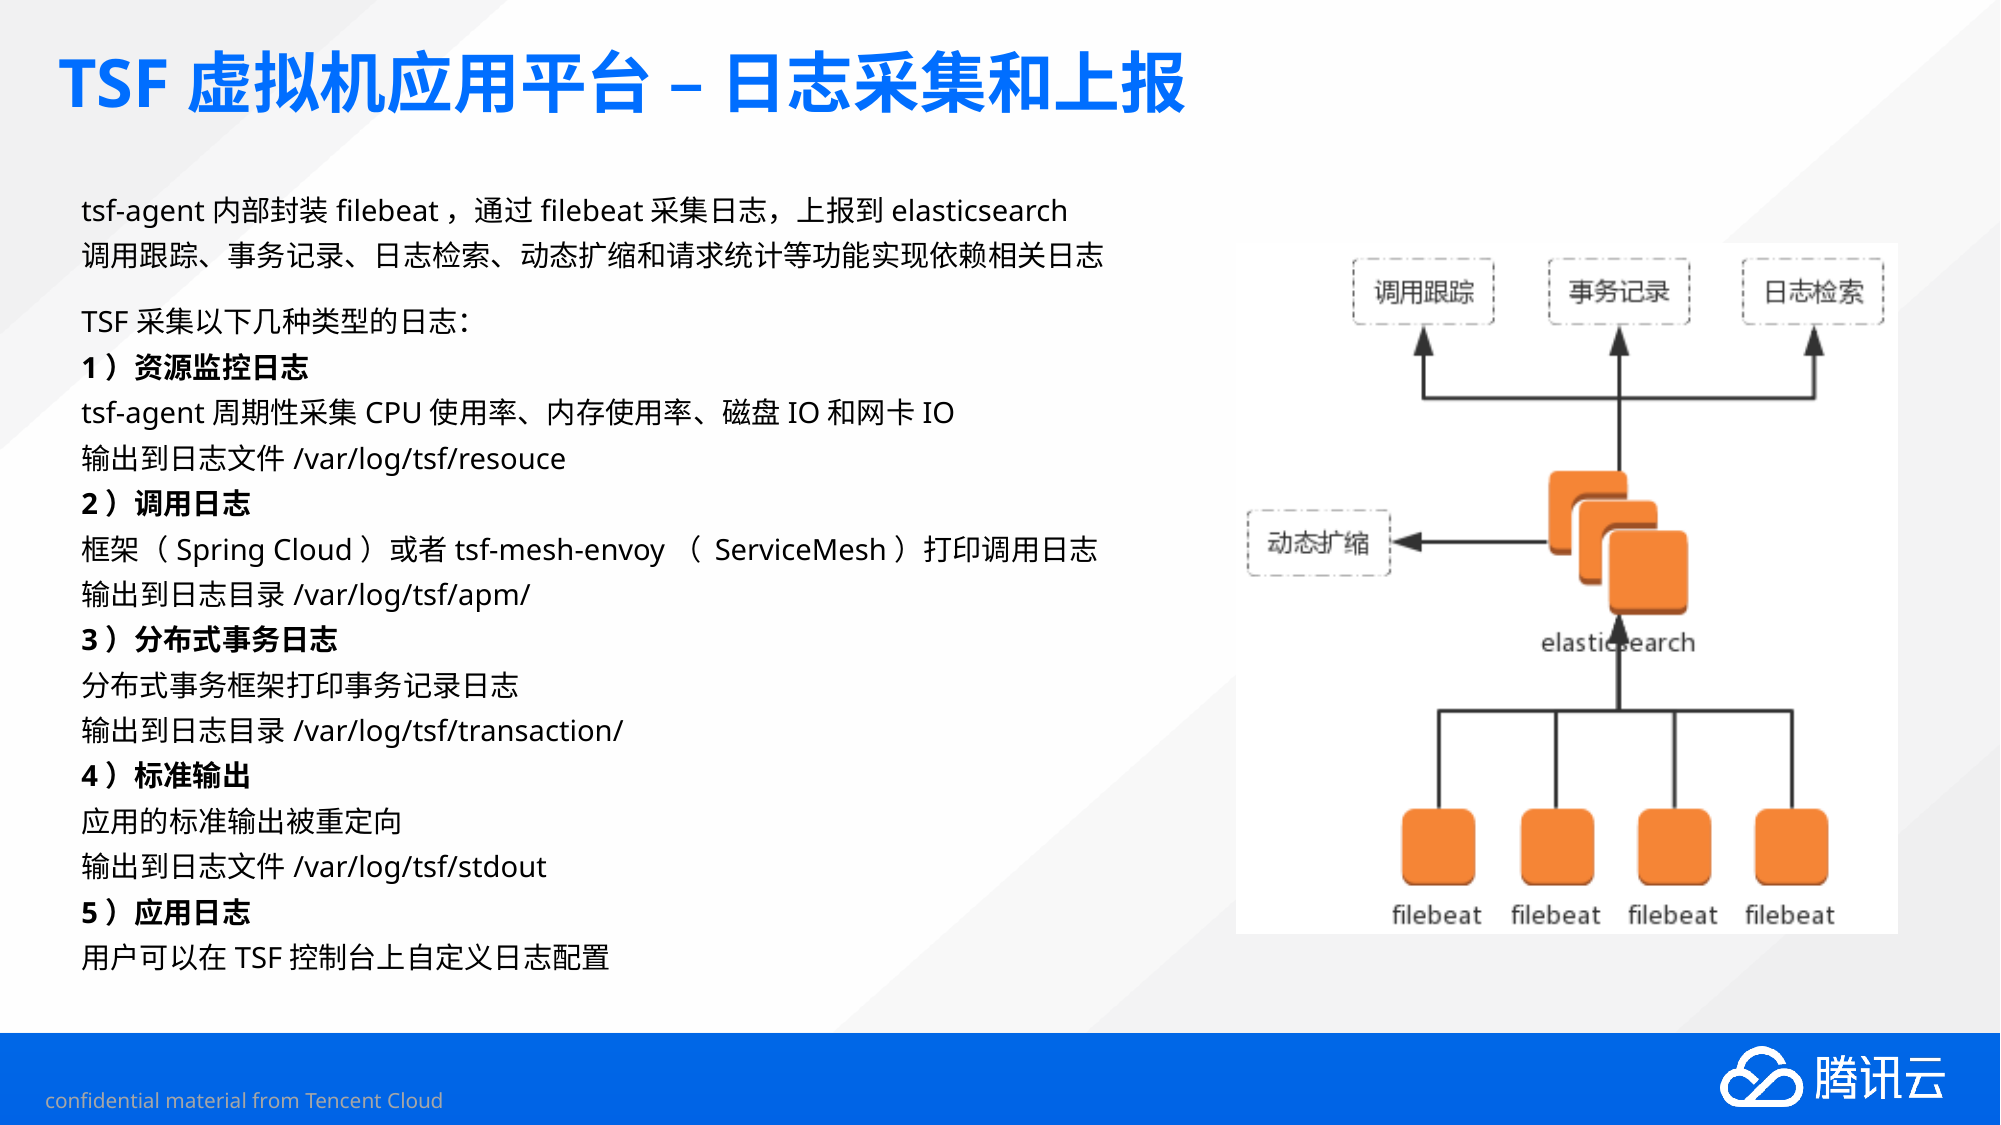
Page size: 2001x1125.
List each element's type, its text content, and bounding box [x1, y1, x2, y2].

picture [1720, 1046, 1945, 1107]
picture [0, 0, 2000, 1033]
text_box tsf-agent内部封装filebeat，通过filebeat采集日志，上报到elasticsearch 调用跟踪、事务记录、日志检索、动态扩缩和请求统计等功能实现依赖相关日志 TSF采集以下几种类型的日志： 1）资源监控日志 tsf-agent周期性采集CPU使用率、内存使用率、磁盘IO和网卡IO 输出到日志文件/var/log/tsf/resouce 2）调用日志 框架（Spring Cloud）或者tsf-mesh-envoy（ ServiceMesh）打印调用日志 输出到日志目录/var/log/tsf/apm/ 3）分布式事务日志 分布式事务框架打印事务记录日志 输出到日志目录/var/log/tsf/transaction/ 4）标准输出 应用的标准输出被重定向 输出到日志文件/var/log/tsf/stdout 5）应用日志 用户可以在TSF控制台上自定义日志配置 [66, 174, 1142, 982]
title TSF虚拟机应用平台 – 日志采集和上报 [43, 39, 1957, 133]
